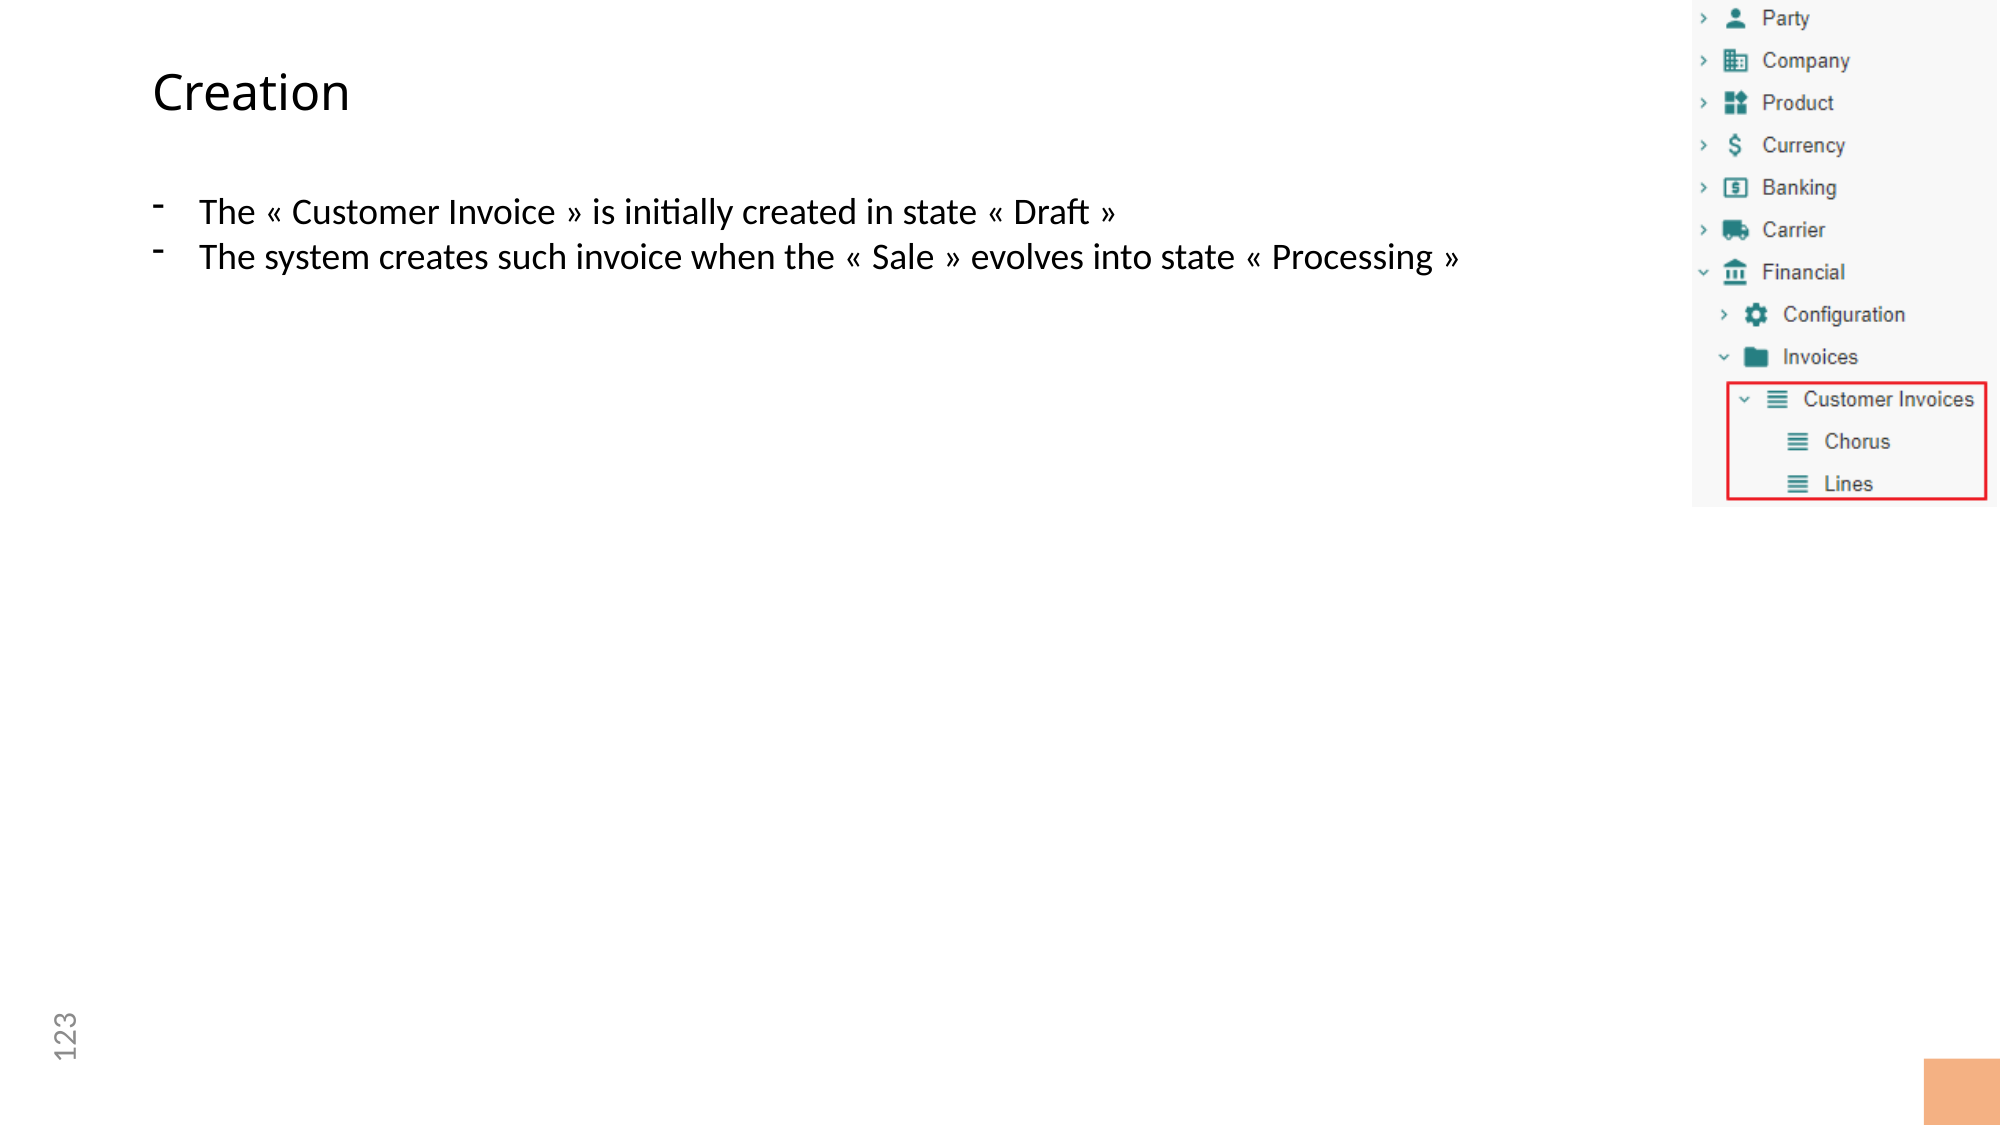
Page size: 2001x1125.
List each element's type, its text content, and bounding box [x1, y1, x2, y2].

slide_number 123 [32, 969, 93, 1108]
text_box [1923, 1058, 2000, 1125]
picture [1692, 0, 1997, 507]
title Creation [137, 59, 1692, 136]
text_box The « Customer Invoice » is initially created in state « Draft » The system creates such invoice when the « Sale » evolves into state « Processing » [137, 179, 1632, 284]
